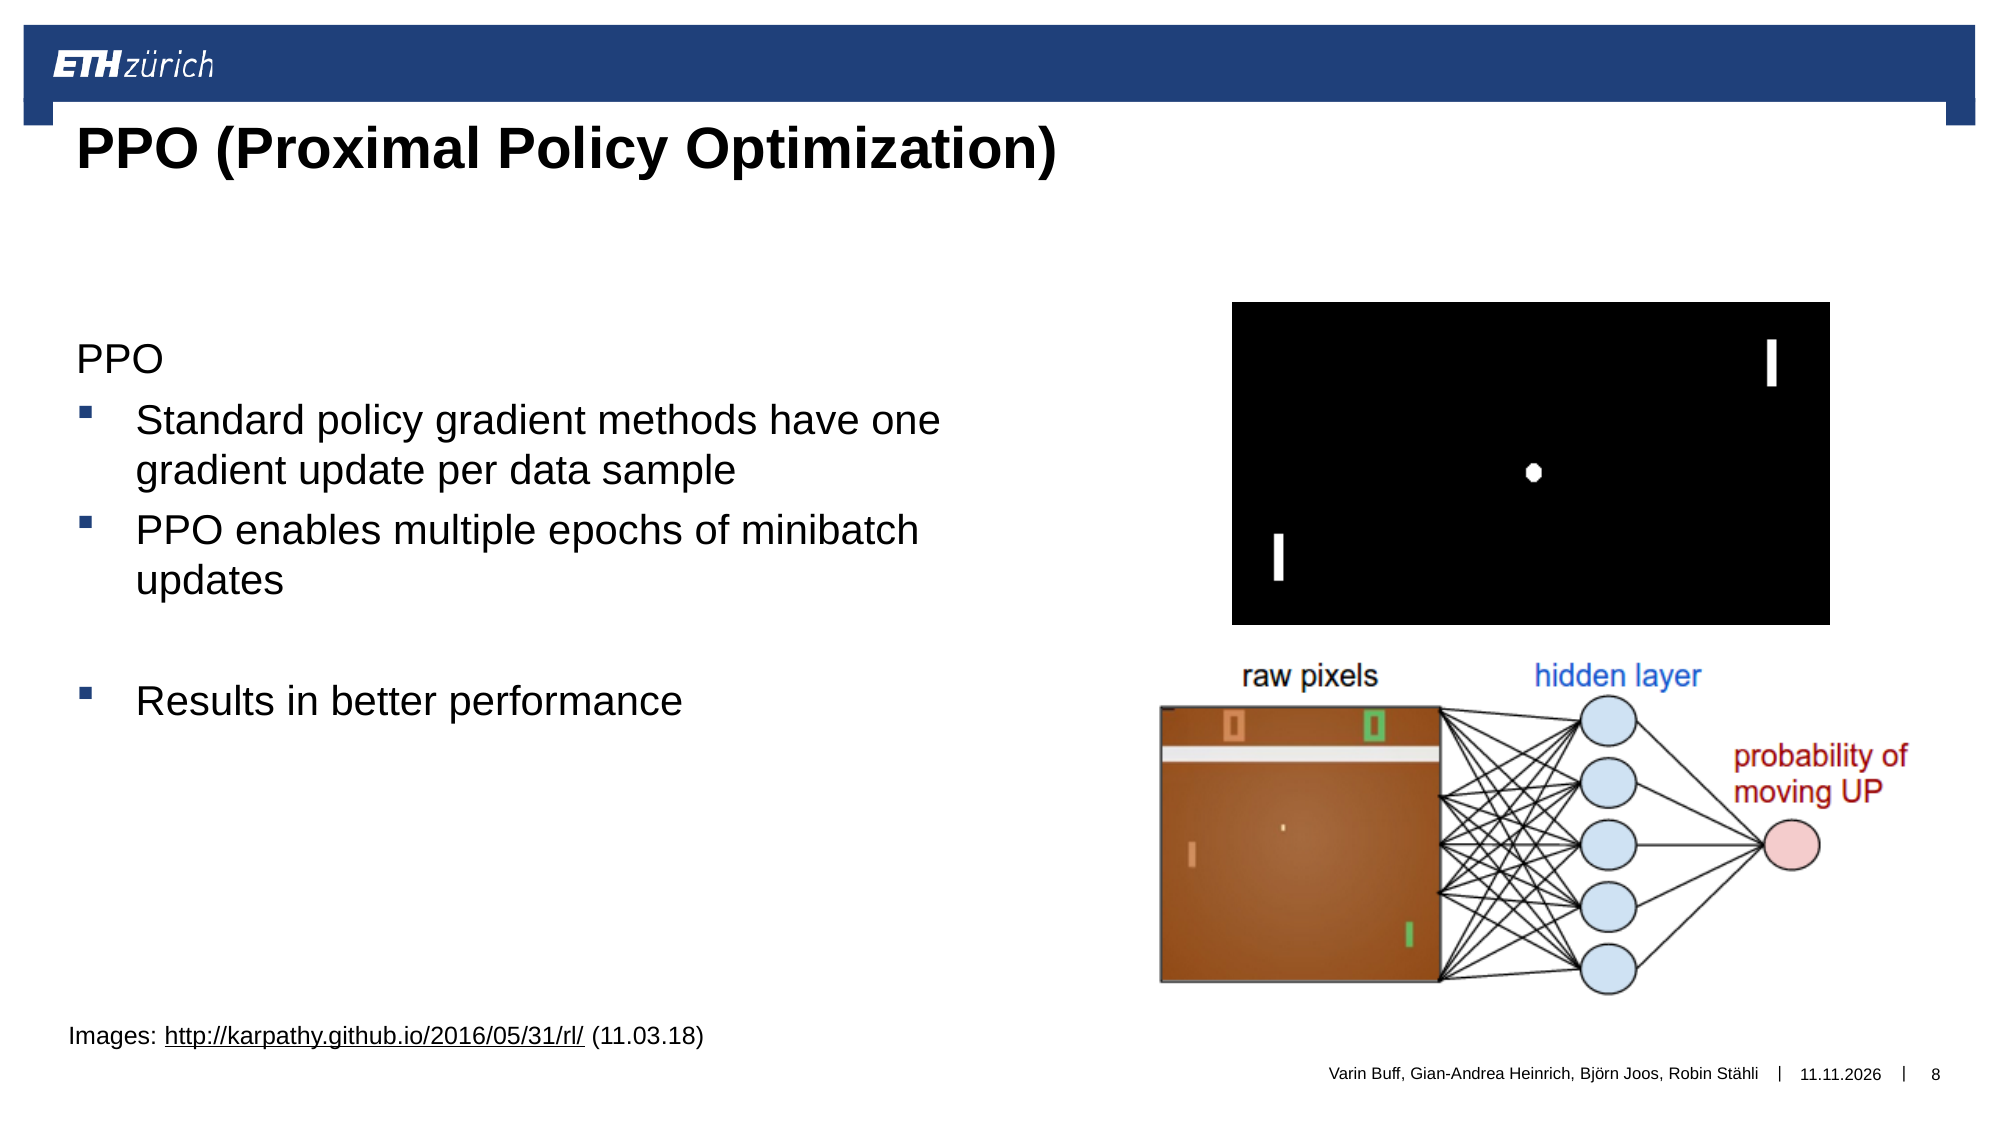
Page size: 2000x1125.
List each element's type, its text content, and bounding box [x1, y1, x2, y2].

title PPO (Proximal Policy Optimization) [53, 101, 1946, 262]
footer Varin Buff, Gian-Andrea Heinrich, Björn Joos, Robin Stähli [999, 1034, 1760, 1111]
picture [1232, 302, 1830, 625]
list PPO Standard policy gradient methods have one gradient update per data sample PPO enables multiple epochs of minibatch updates Results in better performance [53, 332, 969, 1024]
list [1157, 660, 1914, 999]
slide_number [1790, 1034, 1892, 1112]
slide_number 8 [1906, 1034, 1966, 1112]
text_box Images: http://karpathy.github.io/2016/05/31/rl/ (11.03.18) [53, 1012, 720, 1057]
